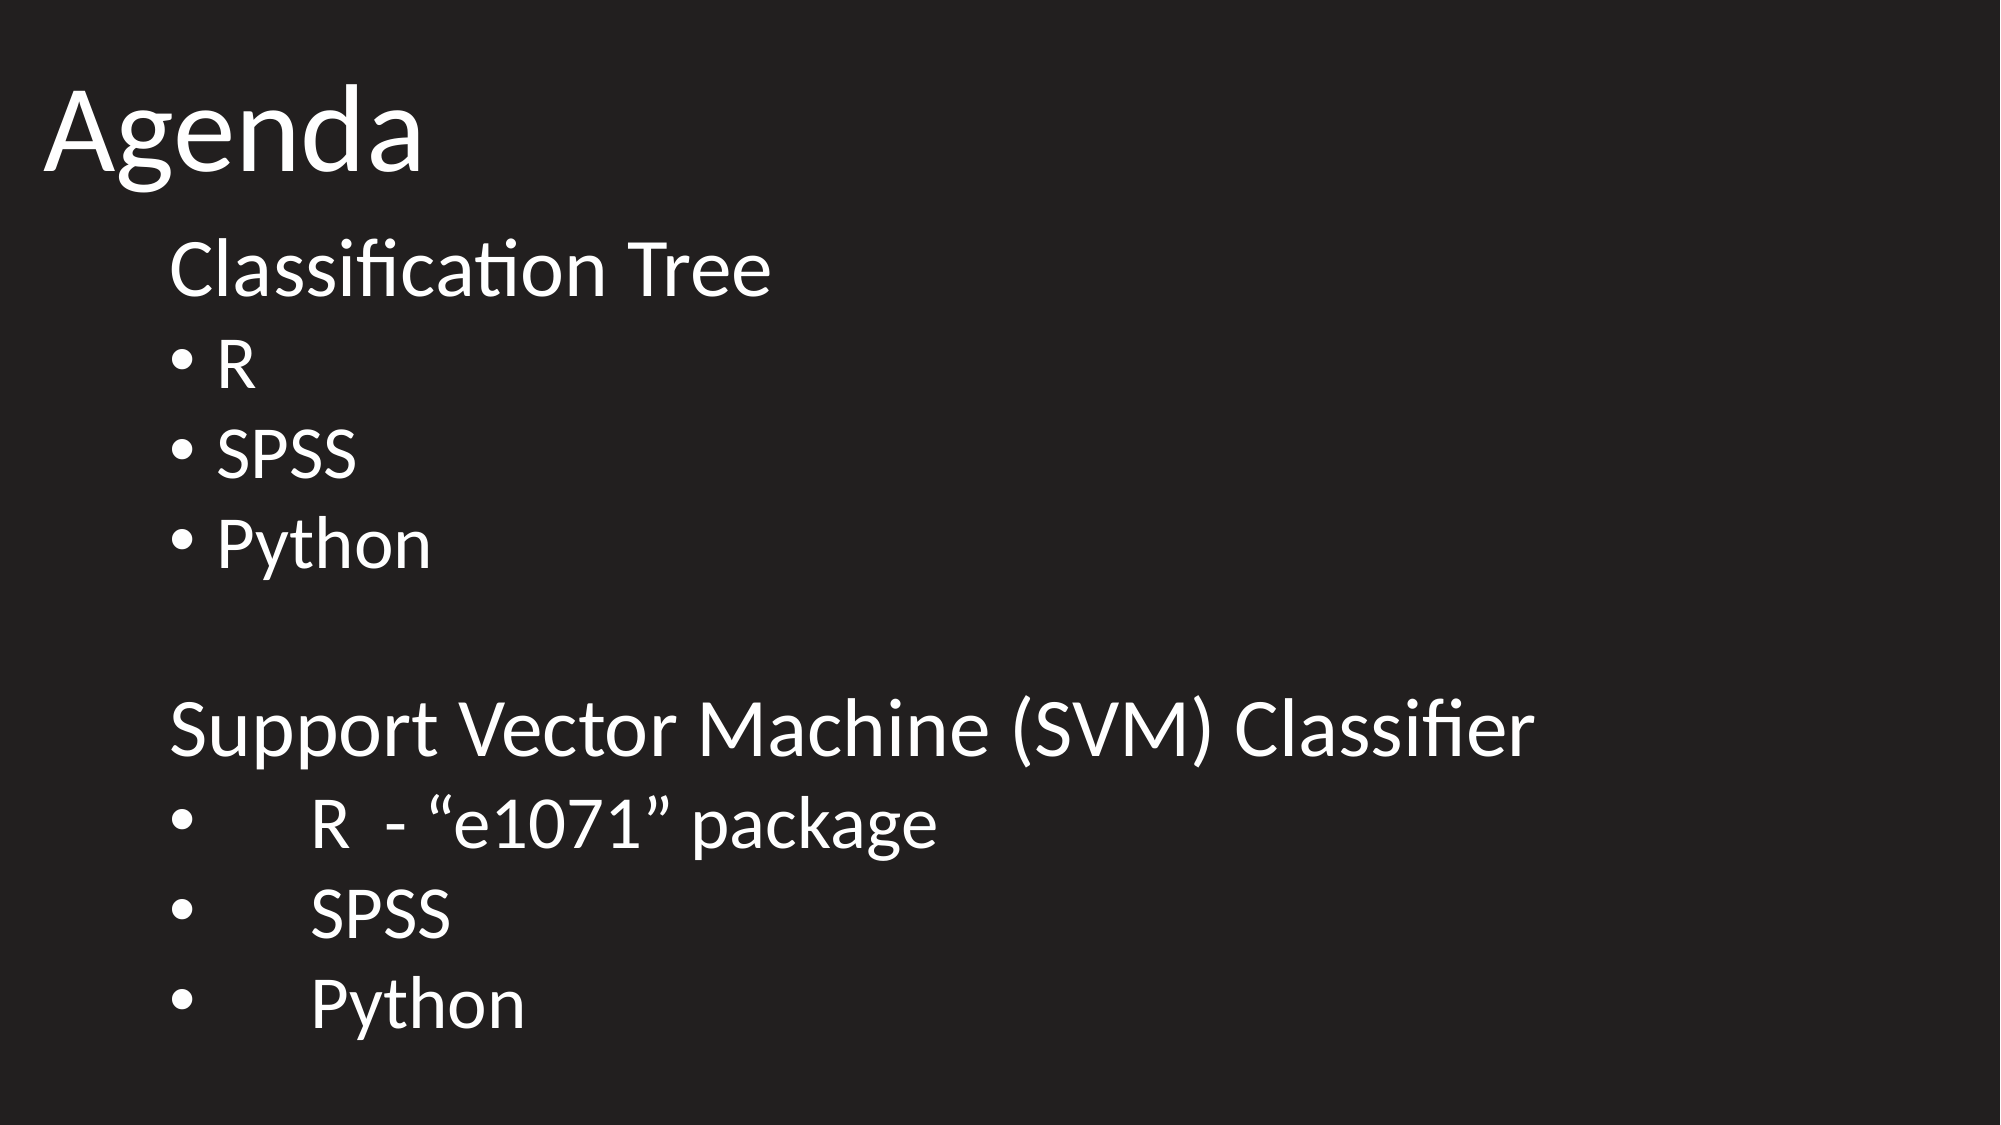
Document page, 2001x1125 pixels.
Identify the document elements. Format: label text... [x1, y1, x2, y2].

text_box Classification Tree R SPSS Python Support Vector Machine (SVM) Classifier R - “e1071” package SPSS Python [154, 206, 1720, 1125]
text_box Agenda [28, 39, 968, 205]
